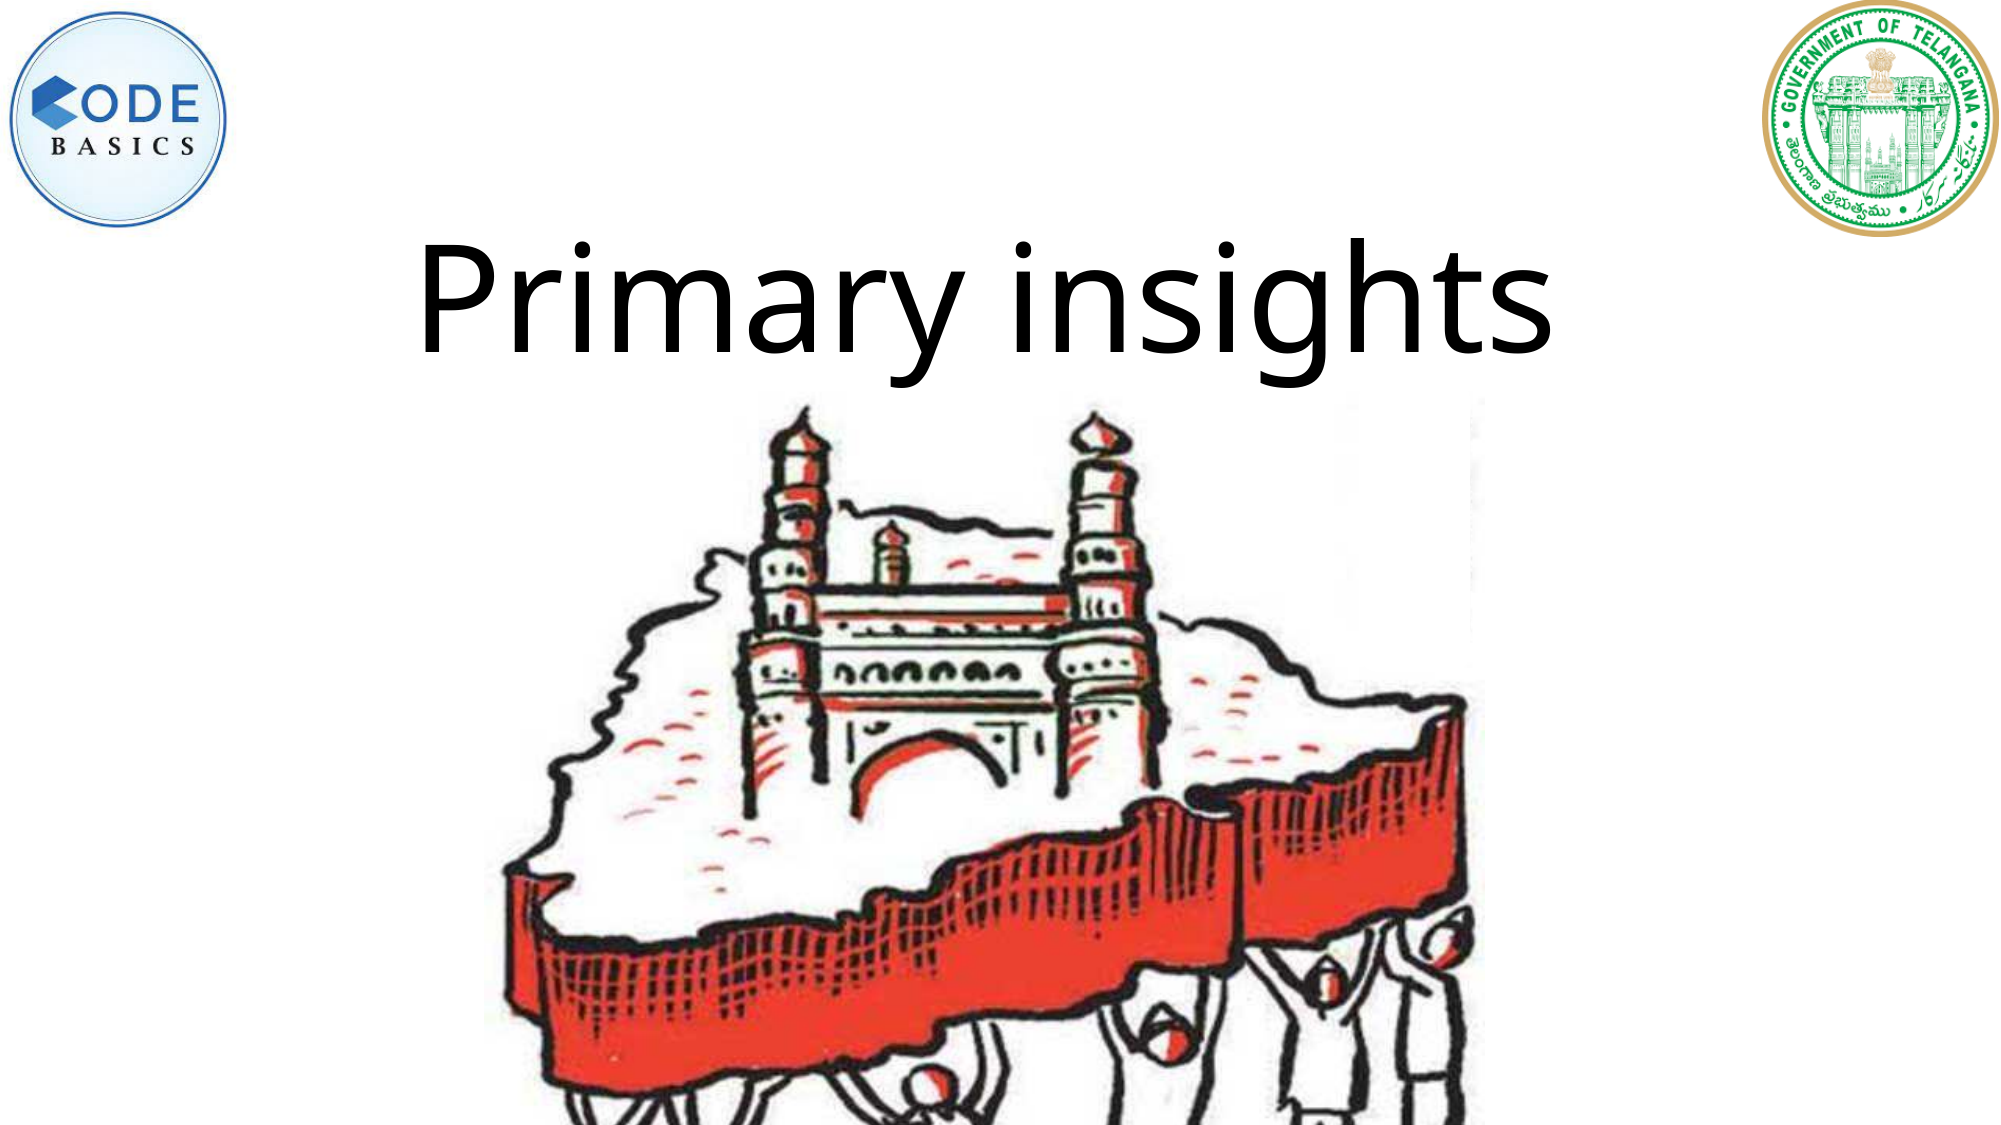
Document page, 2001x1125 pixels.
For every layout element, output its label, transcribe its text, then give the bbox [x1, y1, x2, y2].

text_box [484, 380, 1485, 1125]
picture [0, 1, 237, 238]
text_box Primary insights [396, 195, 2000, 391]
picture [1762, 0, 1999, 237]
